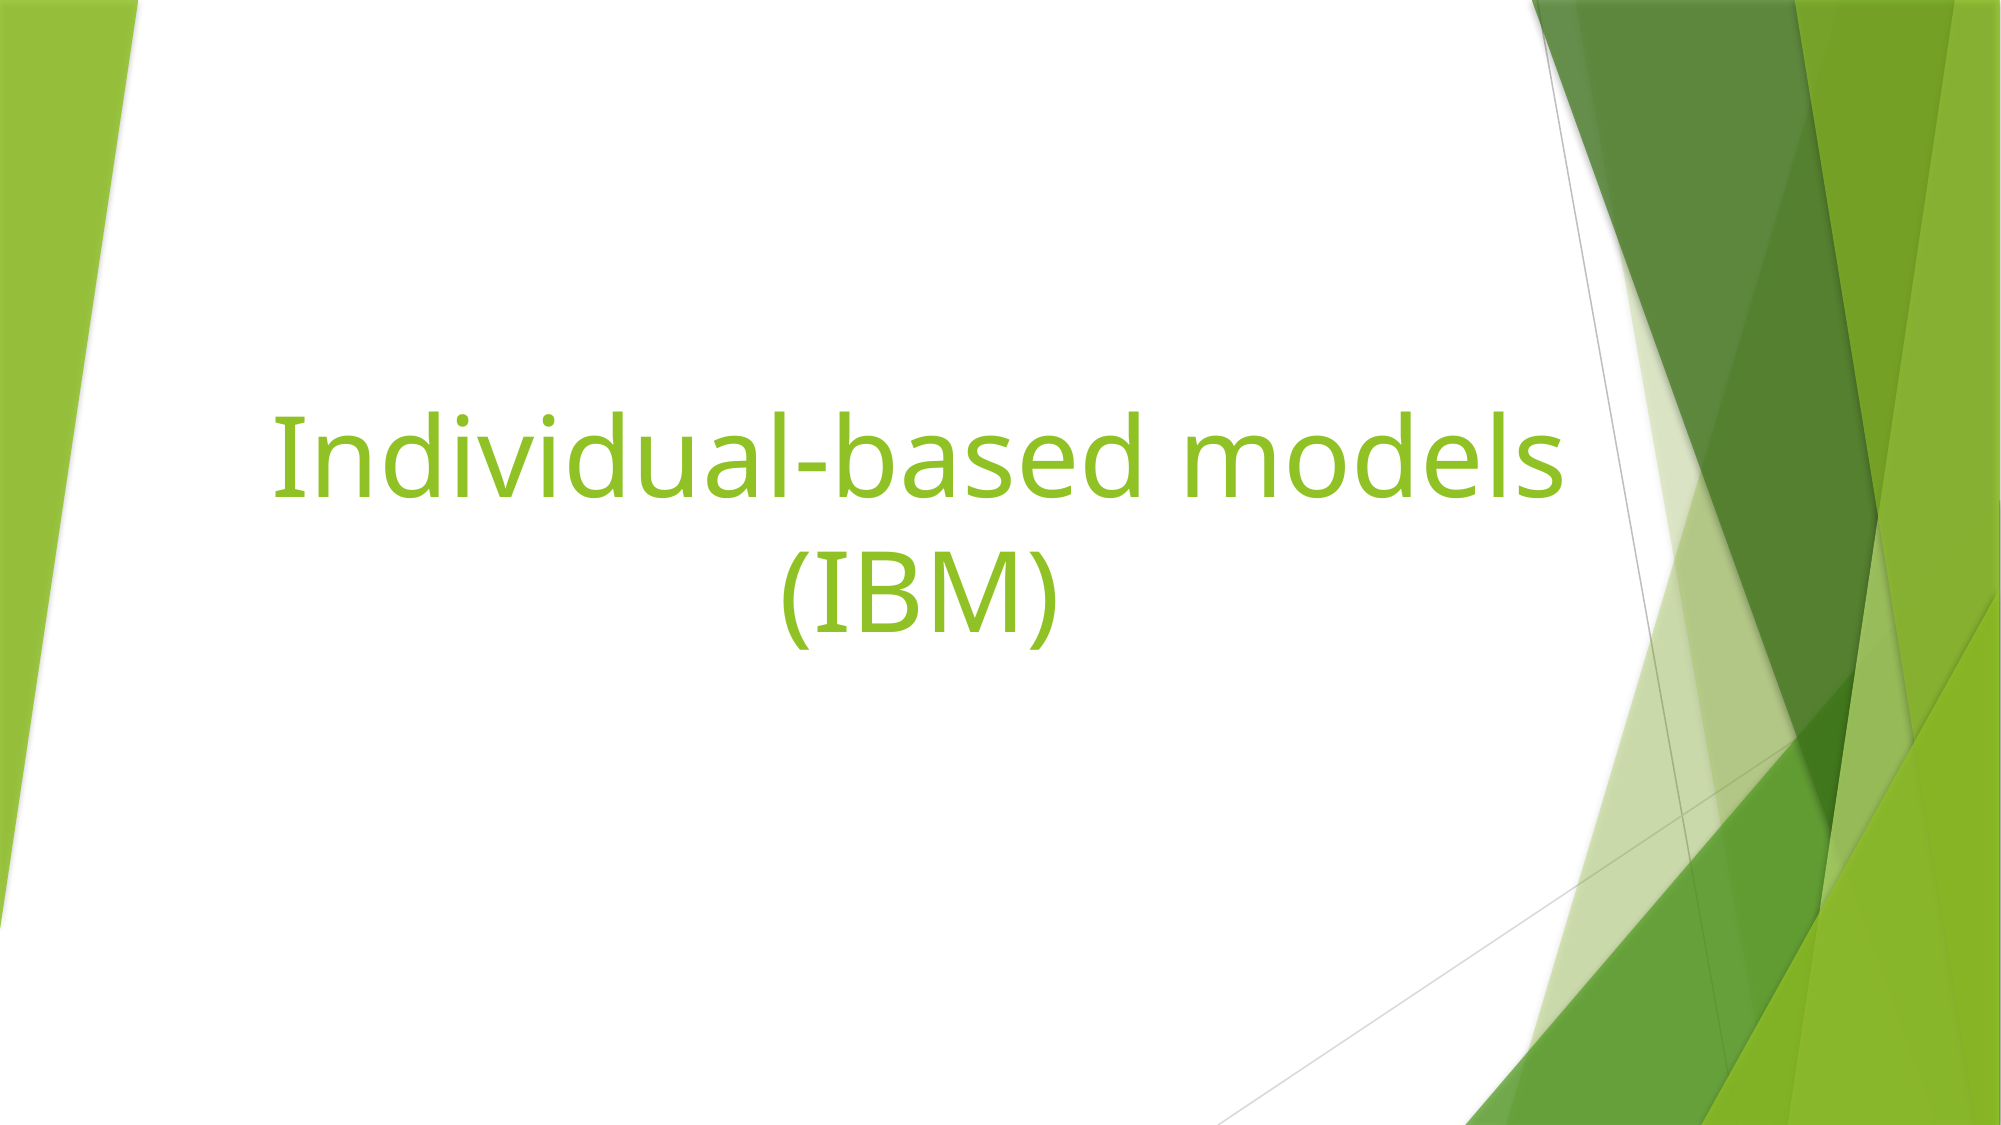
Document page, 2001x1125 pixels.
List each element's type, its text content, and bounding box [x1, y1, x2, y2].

title Individual-based models (IBM) [160, 392, 1680, 663]
